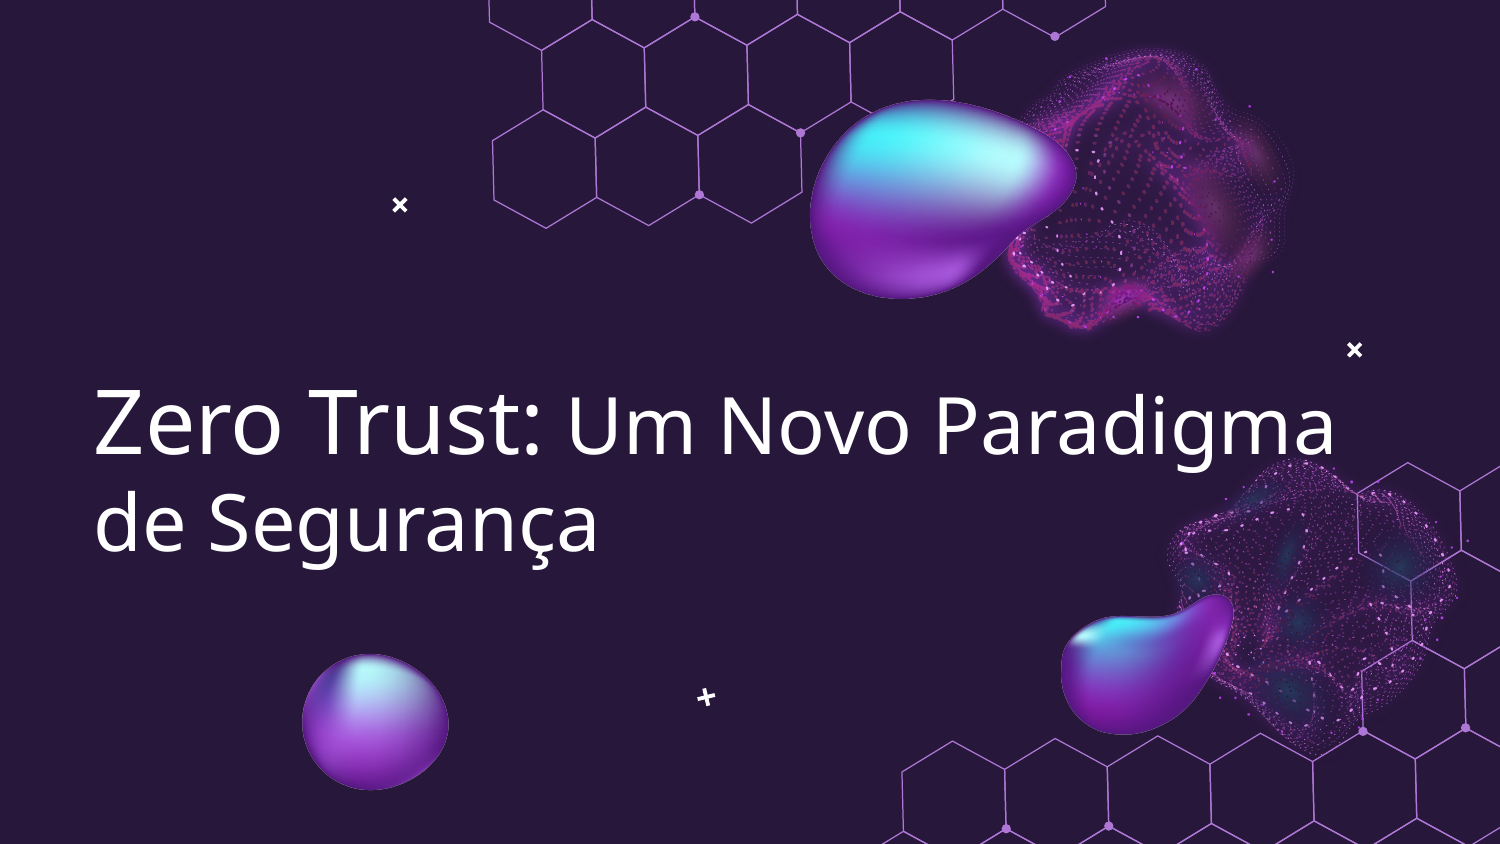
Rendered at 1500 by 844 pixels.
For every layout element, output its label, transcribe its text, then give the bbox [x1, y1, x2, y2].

picture [778, 41, 1306, 356]
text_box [393, 198, 407, 212]
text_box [1348, 343, 1362, 357]
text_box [699, 690, 713, 704]
title Zero Trust: Um Novo Paradigma de Segurança [78, 356, 1361, 583]
picture [281, 633, 469, 815]
picture [1040, 445, 1500, 803]
